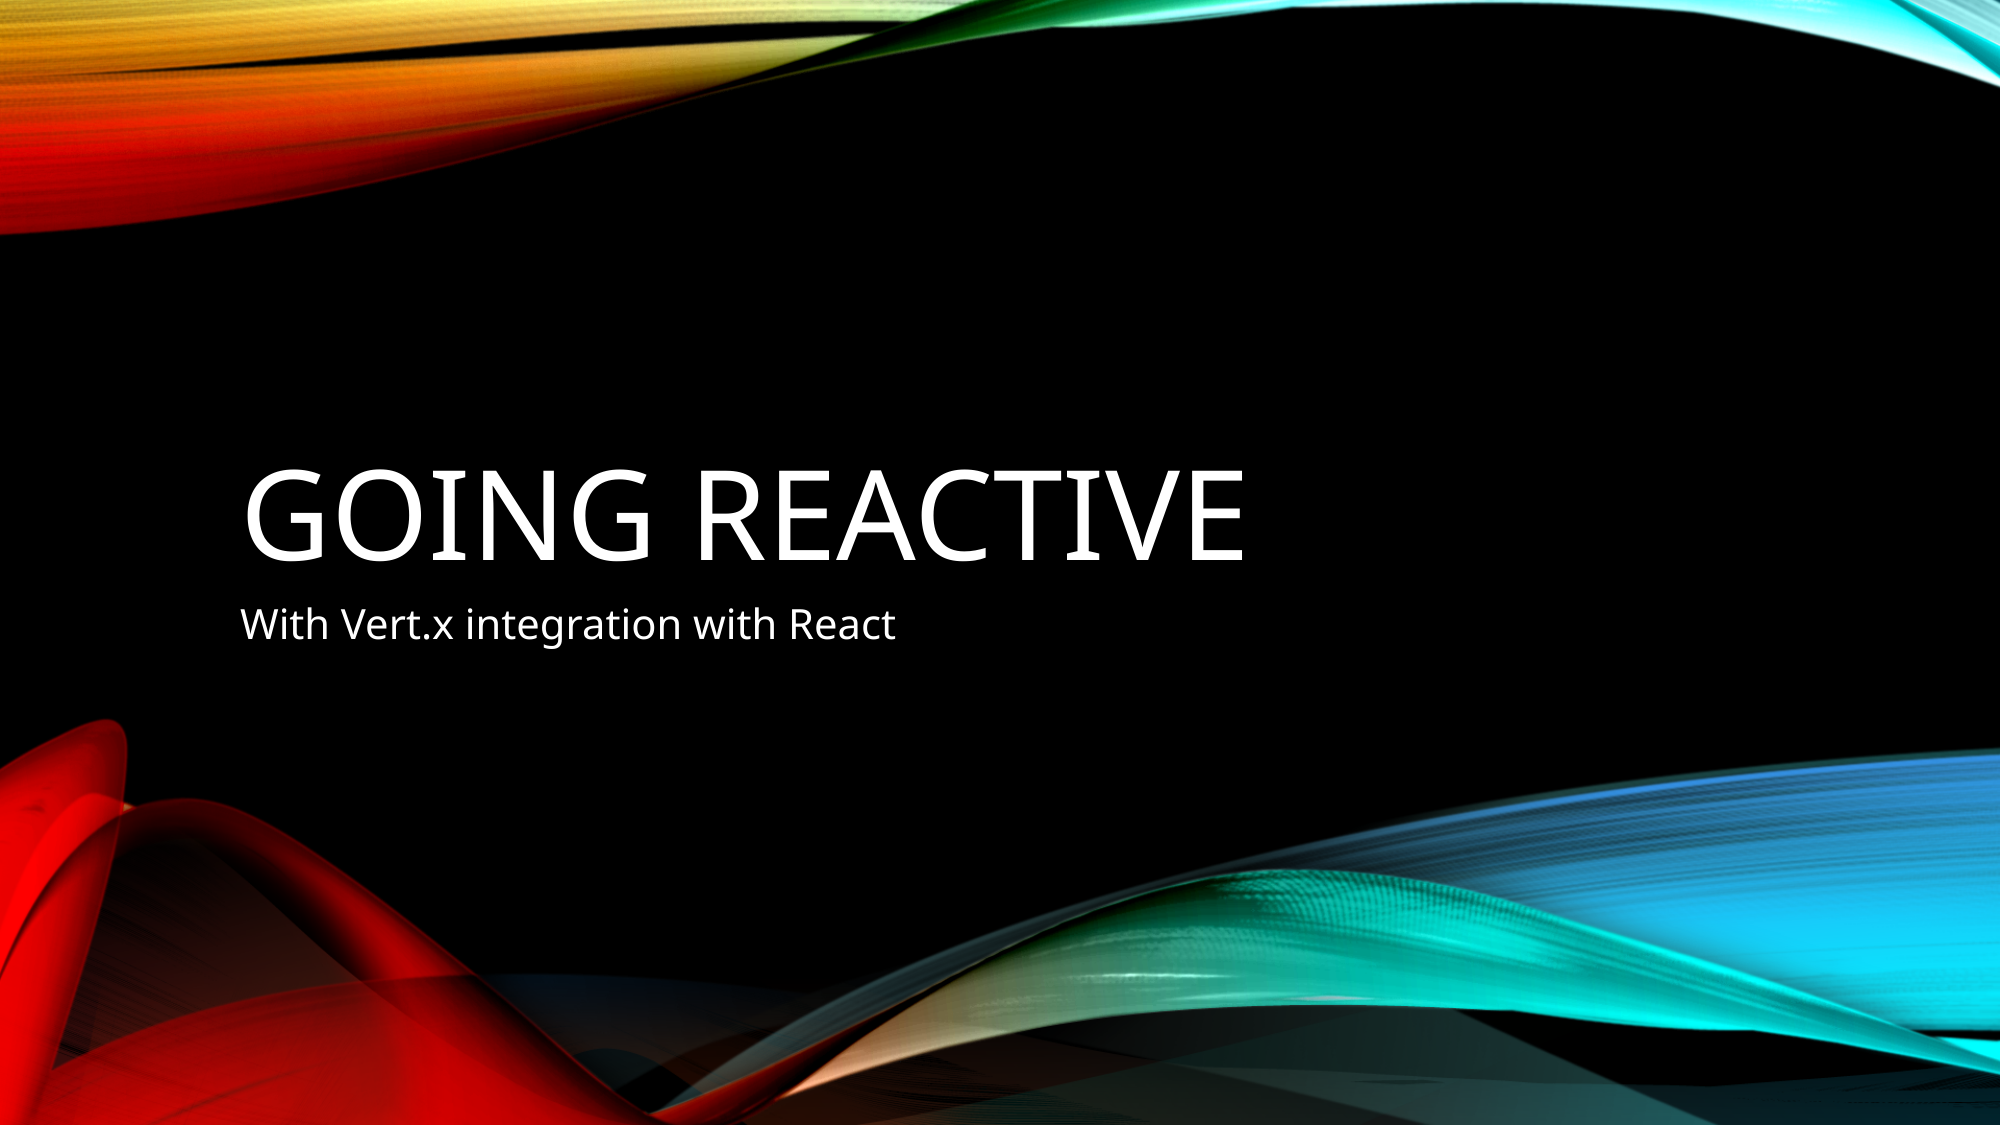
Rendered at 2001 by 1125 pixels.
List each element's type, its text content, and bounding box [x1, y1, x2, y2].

picture [0, 717, 2000, 1125]
subtitle With Vert.x integration with React [225, 595, 1775, 709]
title Going reactive [225, 295, 1775, 595]
picture [0, 0, 2000, 237]
